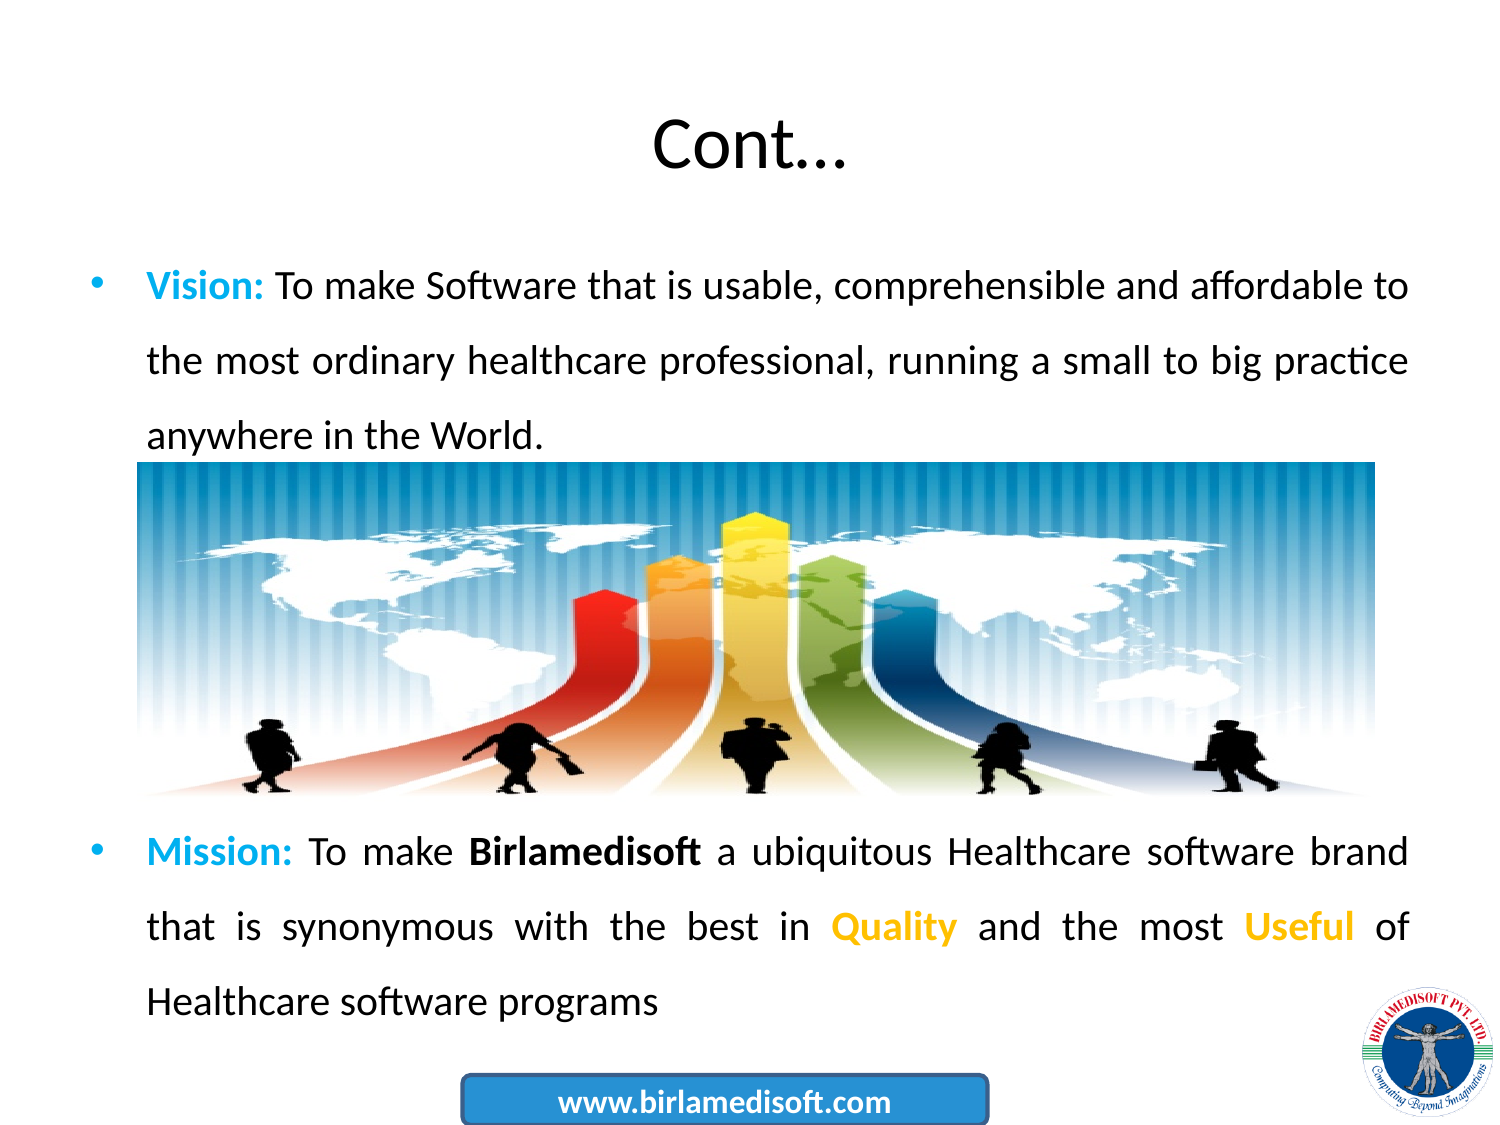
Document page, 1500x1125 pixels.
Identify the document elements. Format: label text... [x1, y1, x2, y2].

text_box www.birlamedisoft.com [460, 1072, 990, 1125]
picture [1362, 987, 1493, 1118]
list Vision: To make Software that is usable, comprehensible and affordable to the most ordinary healthcare professional, running a small to big practice anywhere in the World. Mission: To make Birlamedisoft a ubiquitous Healthcare software brand that is synonymous with the best in Quality and the most Useful of Healthcare software programs [75, 224, 1425, 1063]
title Cont… [75, 45, 1425, 224]
picture [137, 470, 1376, 810]
